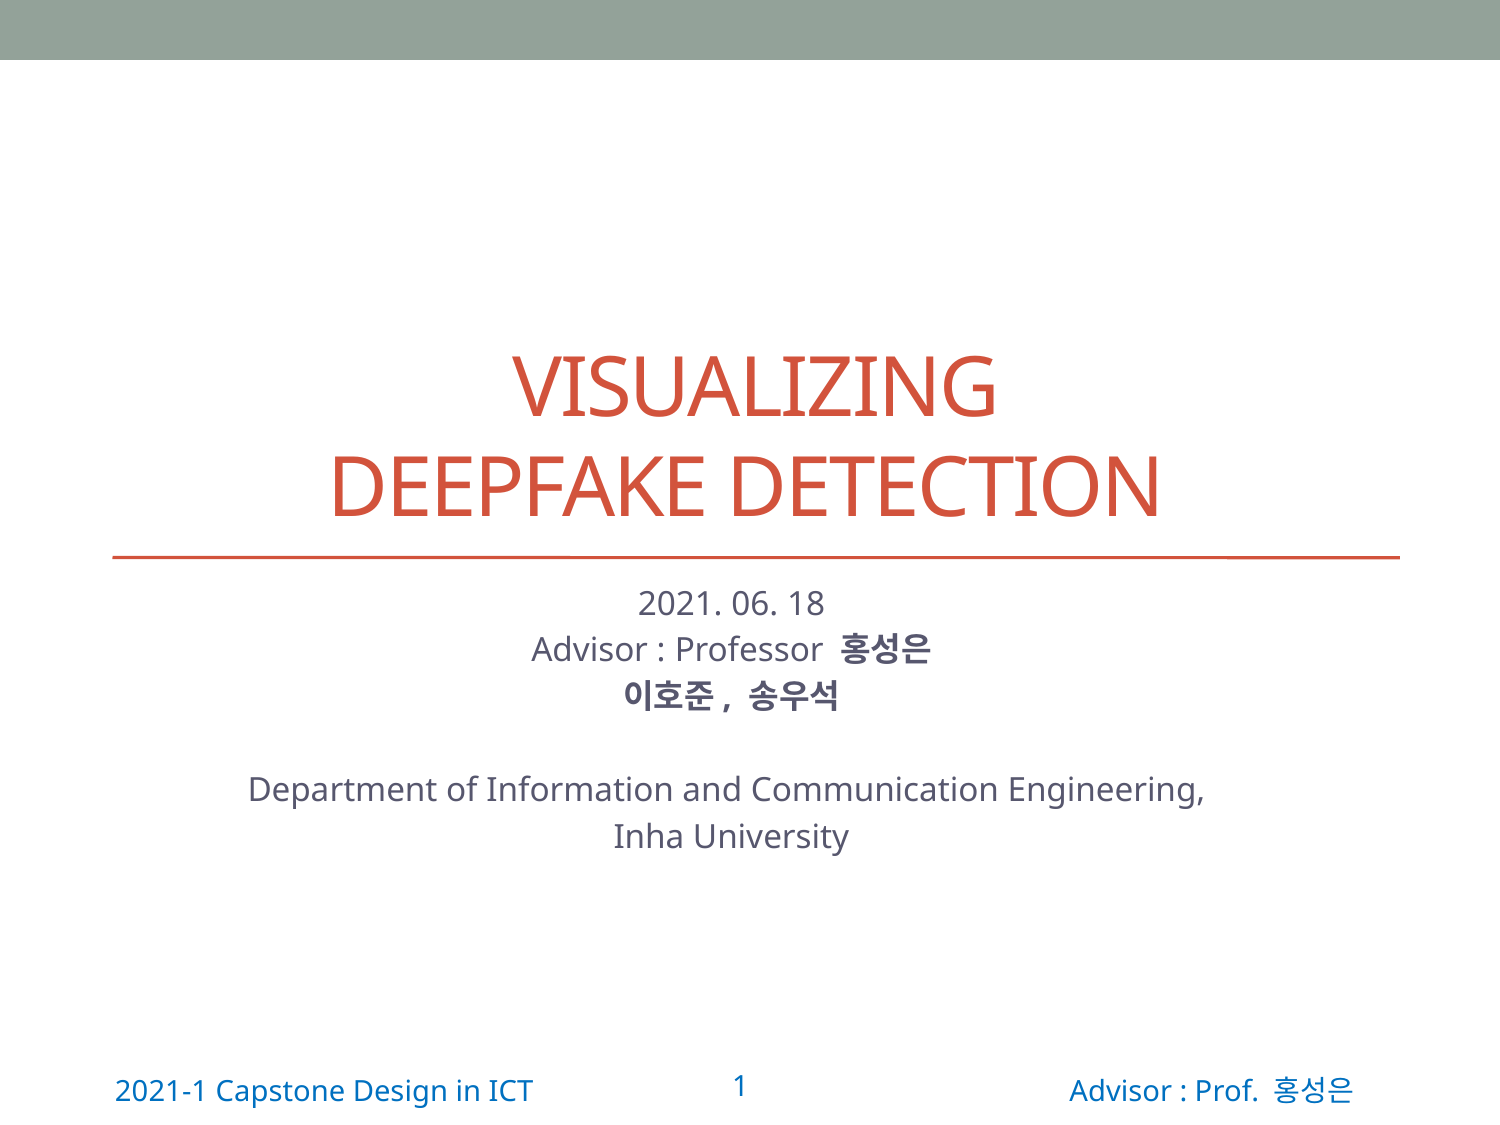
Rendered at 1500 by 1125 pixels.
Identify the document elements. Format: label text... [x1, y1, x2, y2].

subtitle 2021. 06. 18 Advisor : Professor 홍성은 이호준, 송우석 Department of Information and Communication Engineering, Inha University [206, 574, 1257, 862]
title Visualizing DEEPFAKE detection [112, 224, 1400, 542]
